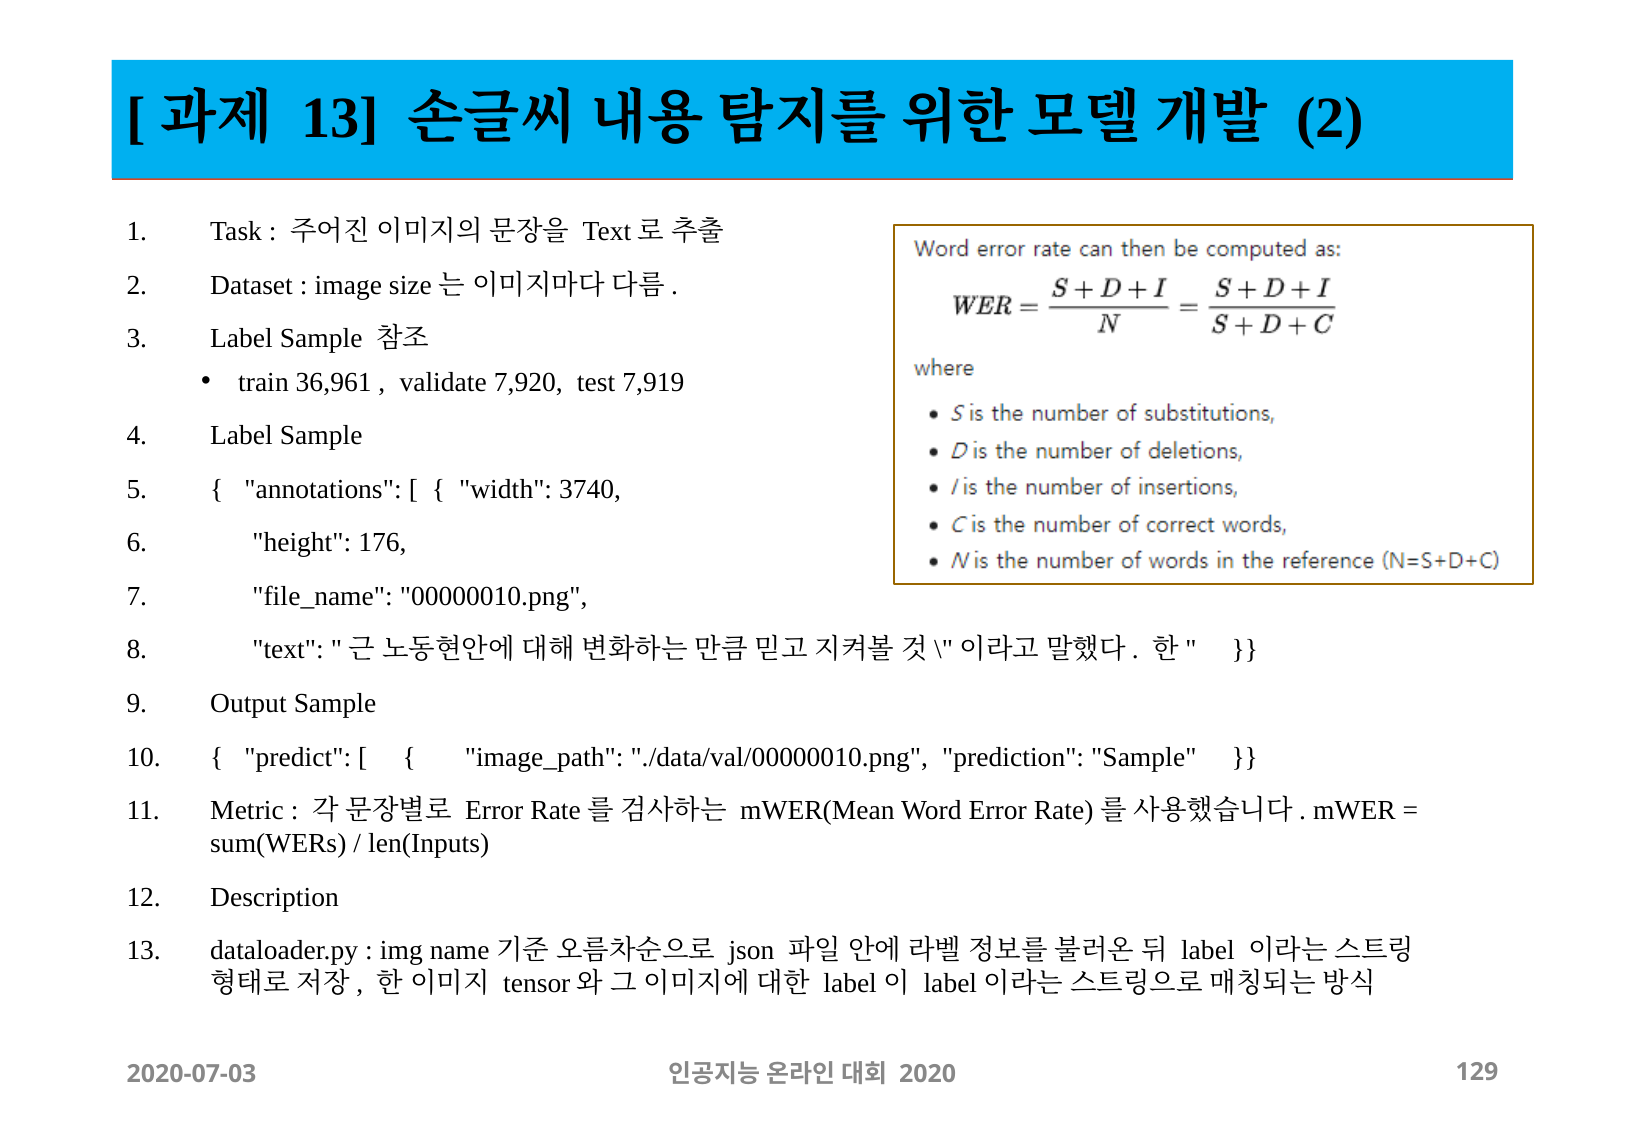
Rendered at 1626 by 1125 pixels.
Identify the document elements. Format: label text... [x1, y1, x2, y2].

picture [894, 225, 1533, 584]
slide_number ‹#› [1433, 1042, 1514, 1103]
list Task : 주어진 이미지의 문장을 Text로 추출 Dataset : image size는 이미지마다 다름. Label Sample 참조 train 36,961 , validate 7,920, test 7,919 Label Sample { "annotations": [ { "width": 3740, "height": 176, "file_name": "00000010.png", "text": "근 노동현안에 대해 변화하는 만큼 믿고 지켜볼 것\"이라고 말했다. 한" }} Output Sample { "predict": [ { "image_path": "./data/val/00000010.png", "prediction": "Sample" }} Metric : 각 문장별로 Error Rate를 검사하는 mWER(Mean Word Error Rate)를 사용했습니다. mWER = sum(WERs) / len(Inputs) Description dataloader.py : img name기준 오름차순으로 json 파일 안에 라벨 정보를 불러온 뒤 label 이라는 스트링 형태로 저장, 한 이미지 tensor와 그 이미지에 대한 label이 label이라는 스트링으로 매칭되는 방식 [111, 205, 1514, 1014]
footer 인공지능 온라인 대회 2020 [538, 1042, 1087, 1103]
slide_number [111, 1042, 303, 1103]
title [과제 13] 손글씨 내용 탐지를 위한 모델 개발 (2) [111, 59, 1514, 179]
